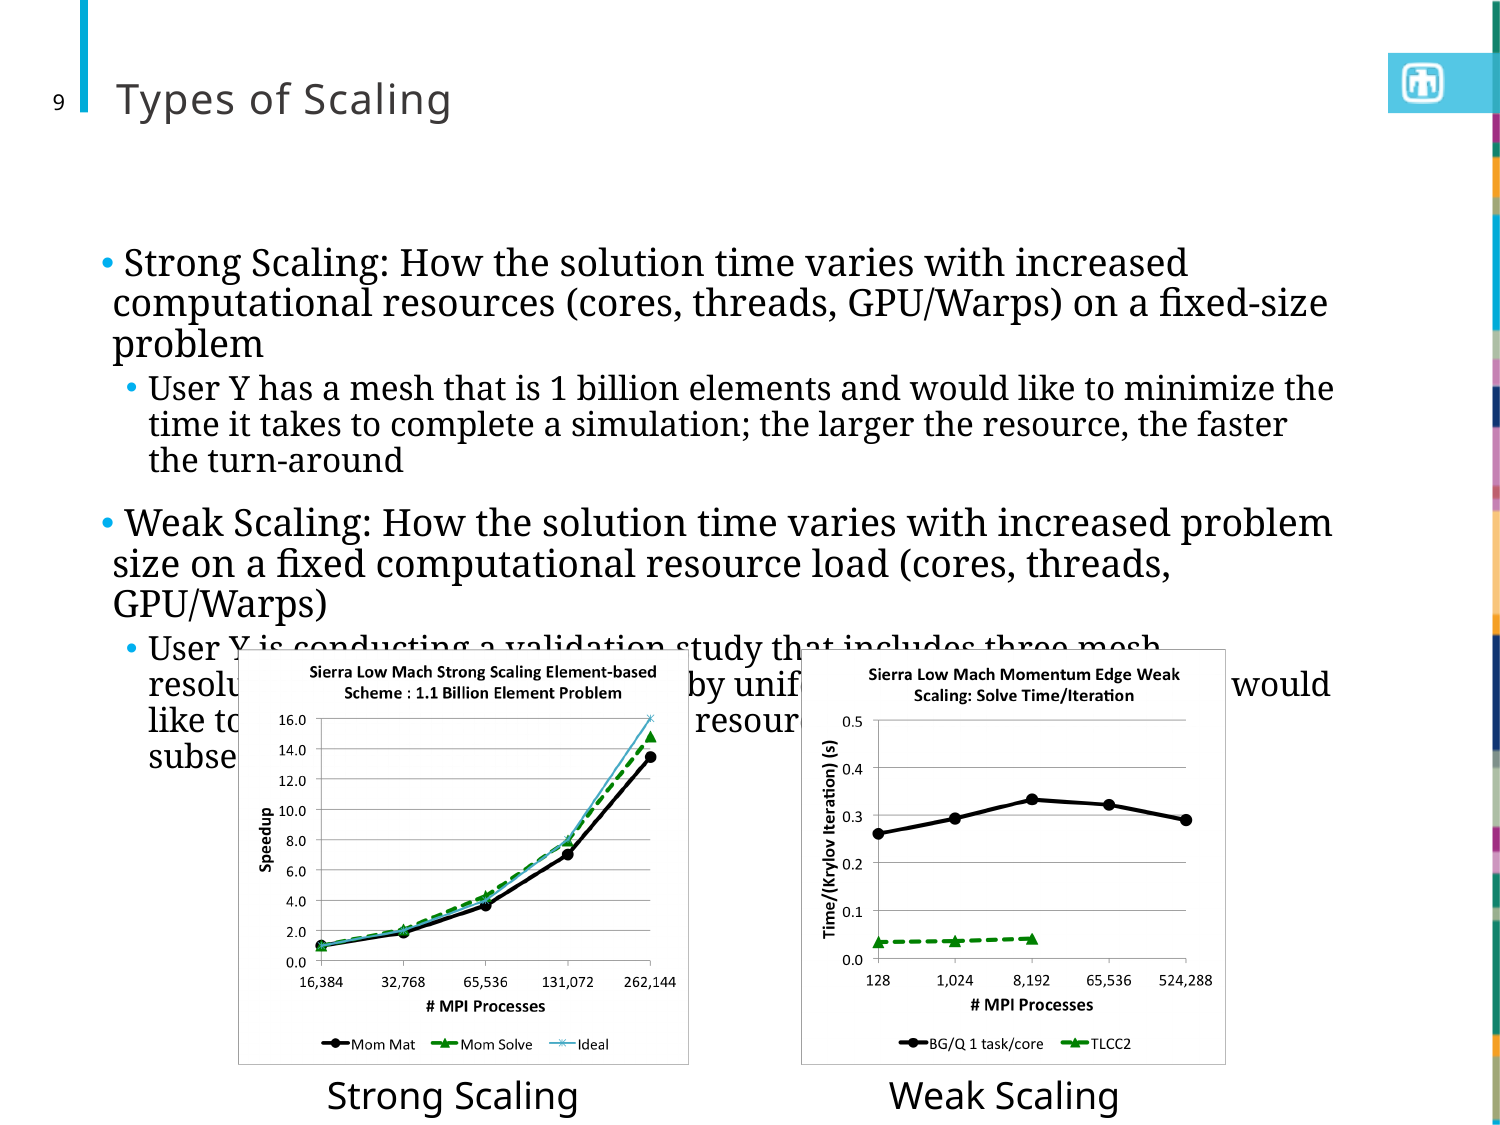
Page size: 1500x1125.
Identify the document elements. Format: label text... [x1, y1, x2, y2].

picture [238, 648, 689, 1065]
text_box Strong Scaling [312, 1073, 595, 1125]
slide_number 9 [7, 73, 80, 133]
picture [1493, 330, 1499, 1120]
picture [801, 648, 1226, 1065]
picture [1493, 1, 1500, 215]
text_box Weak Scaling [874, 1073, 1136, 1125]
picture [1401, 62, 1445, 104]
title Types of Scaling [101, 36, 1339, 131]
list Strong Scaling: How the solution time varies with increased computational resources (cores, threads, GPU/Warps) on a fixed-size problem User Y has a mesh that is 1 billion elements and would like to minimize the time it takes to complete a simulation; the larger the resource, the faster the turn-around Weak Scaling: How the solution time varies with increased problem size on a fixed computational resource load (cores, threads, GPU/Warps) User Y is conducting a validation study that includes three mesh resolutions, which were obtained by uniform mesh refinement, and would like to increase the computational resource appropriately for each subsequently refined mesh [101, 236, 1339, 779]
